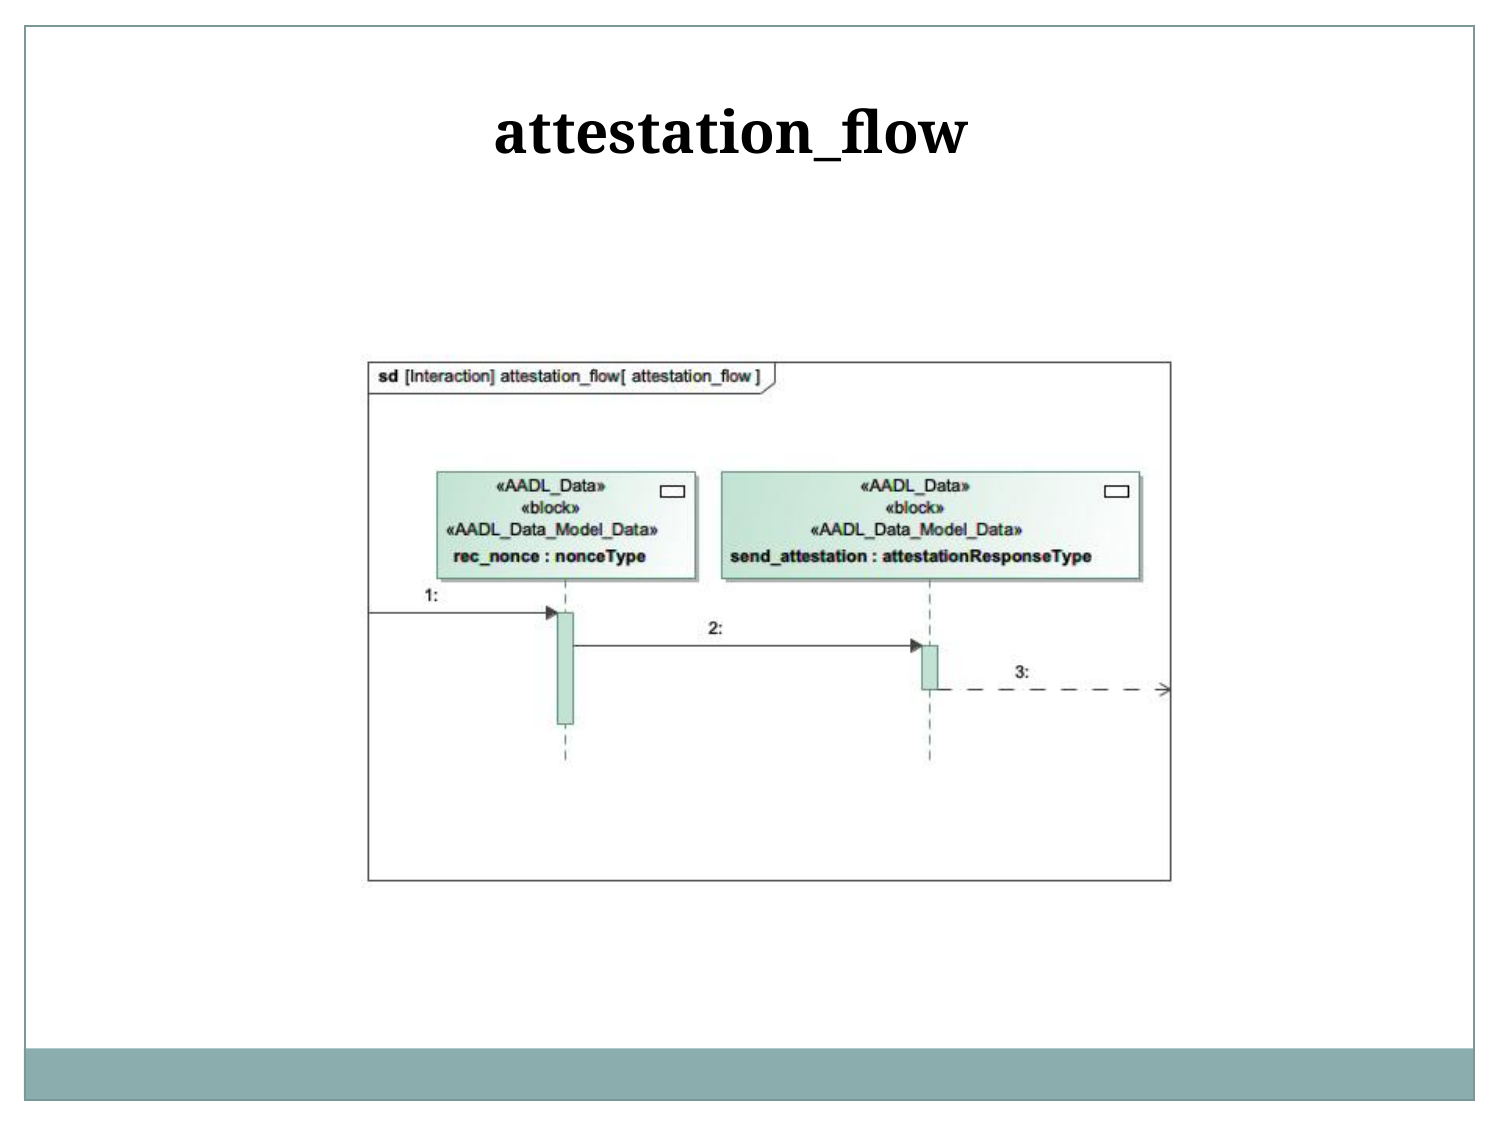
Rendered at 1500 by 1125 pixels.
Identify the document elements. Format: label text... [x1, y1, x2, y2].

text_box [124, 237, 1413, 613]
text_box attestation_flow [362, 87, 1100, 173]
picture [359, 354, 1178, 888]
